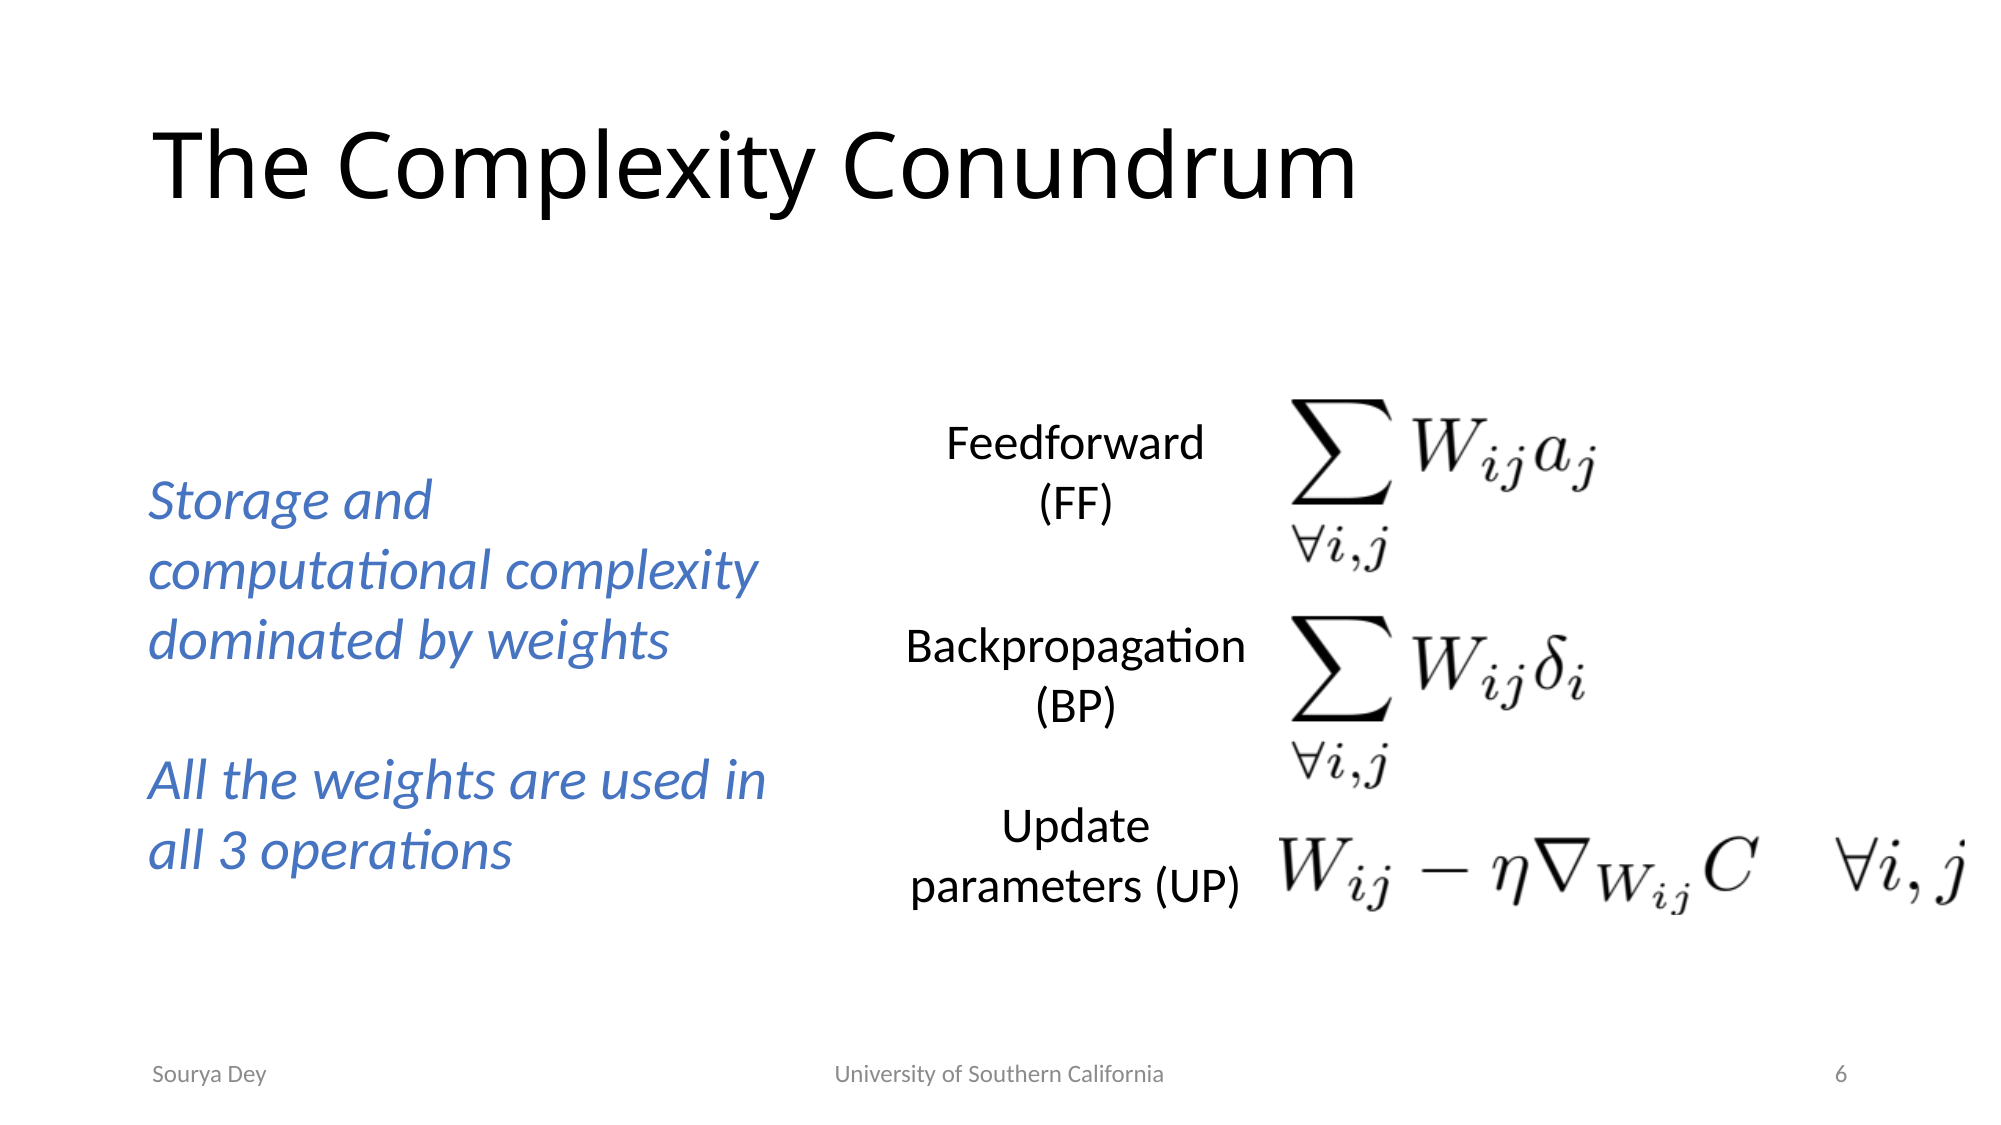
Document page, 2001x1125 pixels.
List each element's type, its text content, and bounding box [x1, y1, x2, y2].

text_box Storage and computational complexity dominated by weights All the weights are used in all 3 operations [133, 454, 789, 889]
slide_number Sourya Dey [137, 1042, 588, 1103]
title The Complexity Conundrum [137, 59, 1863, 278]
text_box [860, 398, 1965, 922]
slide_number 6 [1412, 1042, 1863, 1103]
footer University of Southern California [662, 1042, 1338, 1103]
